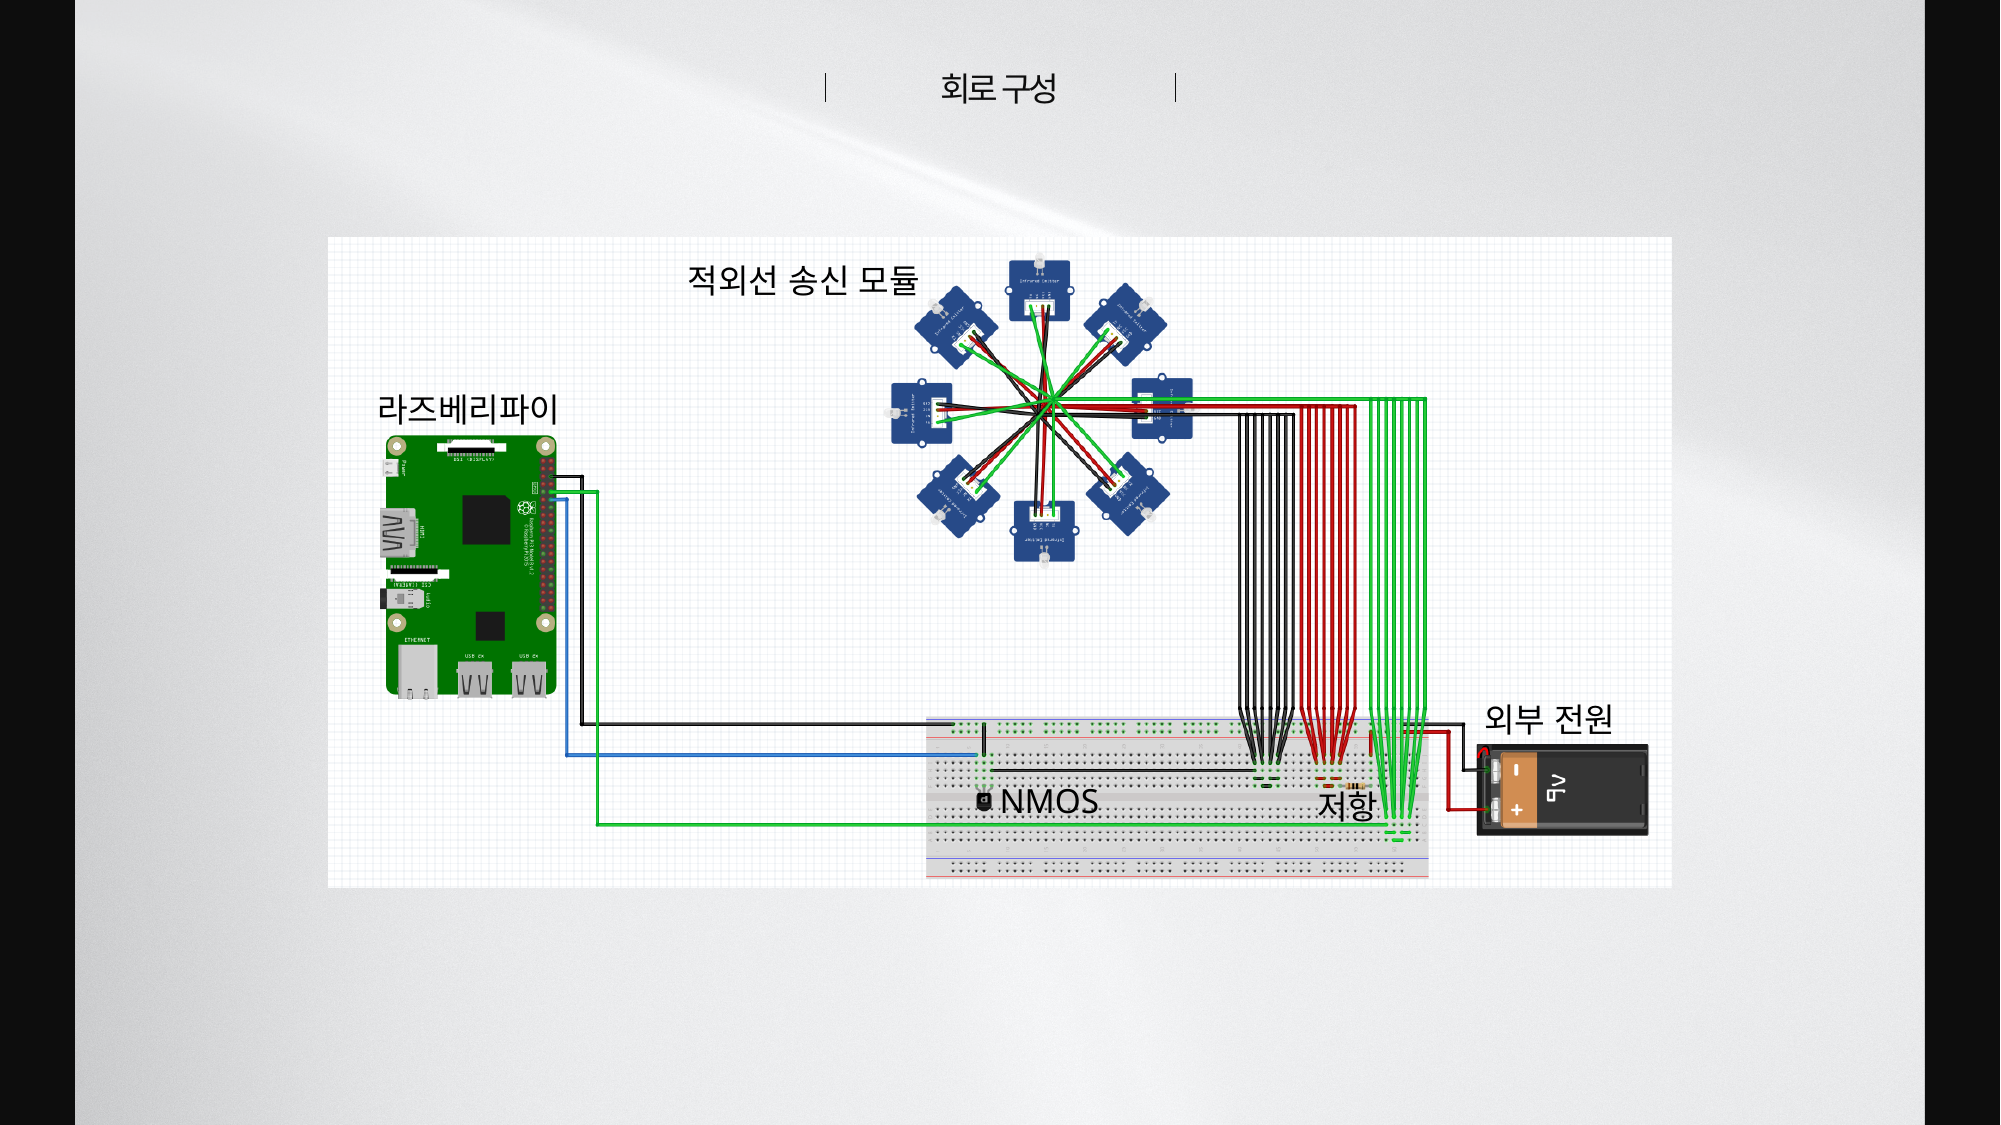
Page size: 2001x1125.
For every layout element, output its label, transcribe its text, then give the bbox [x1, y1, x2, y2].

text_box 회로 구성 [925, 61, 1075, 116]
text_box 가상 키보드 [76, 0, 1924, 1125]
text_box [0, 0, 76, 1125]
text_box [1924, 0, 2000, 1125]
picture [328, 237, 1672, 888]
